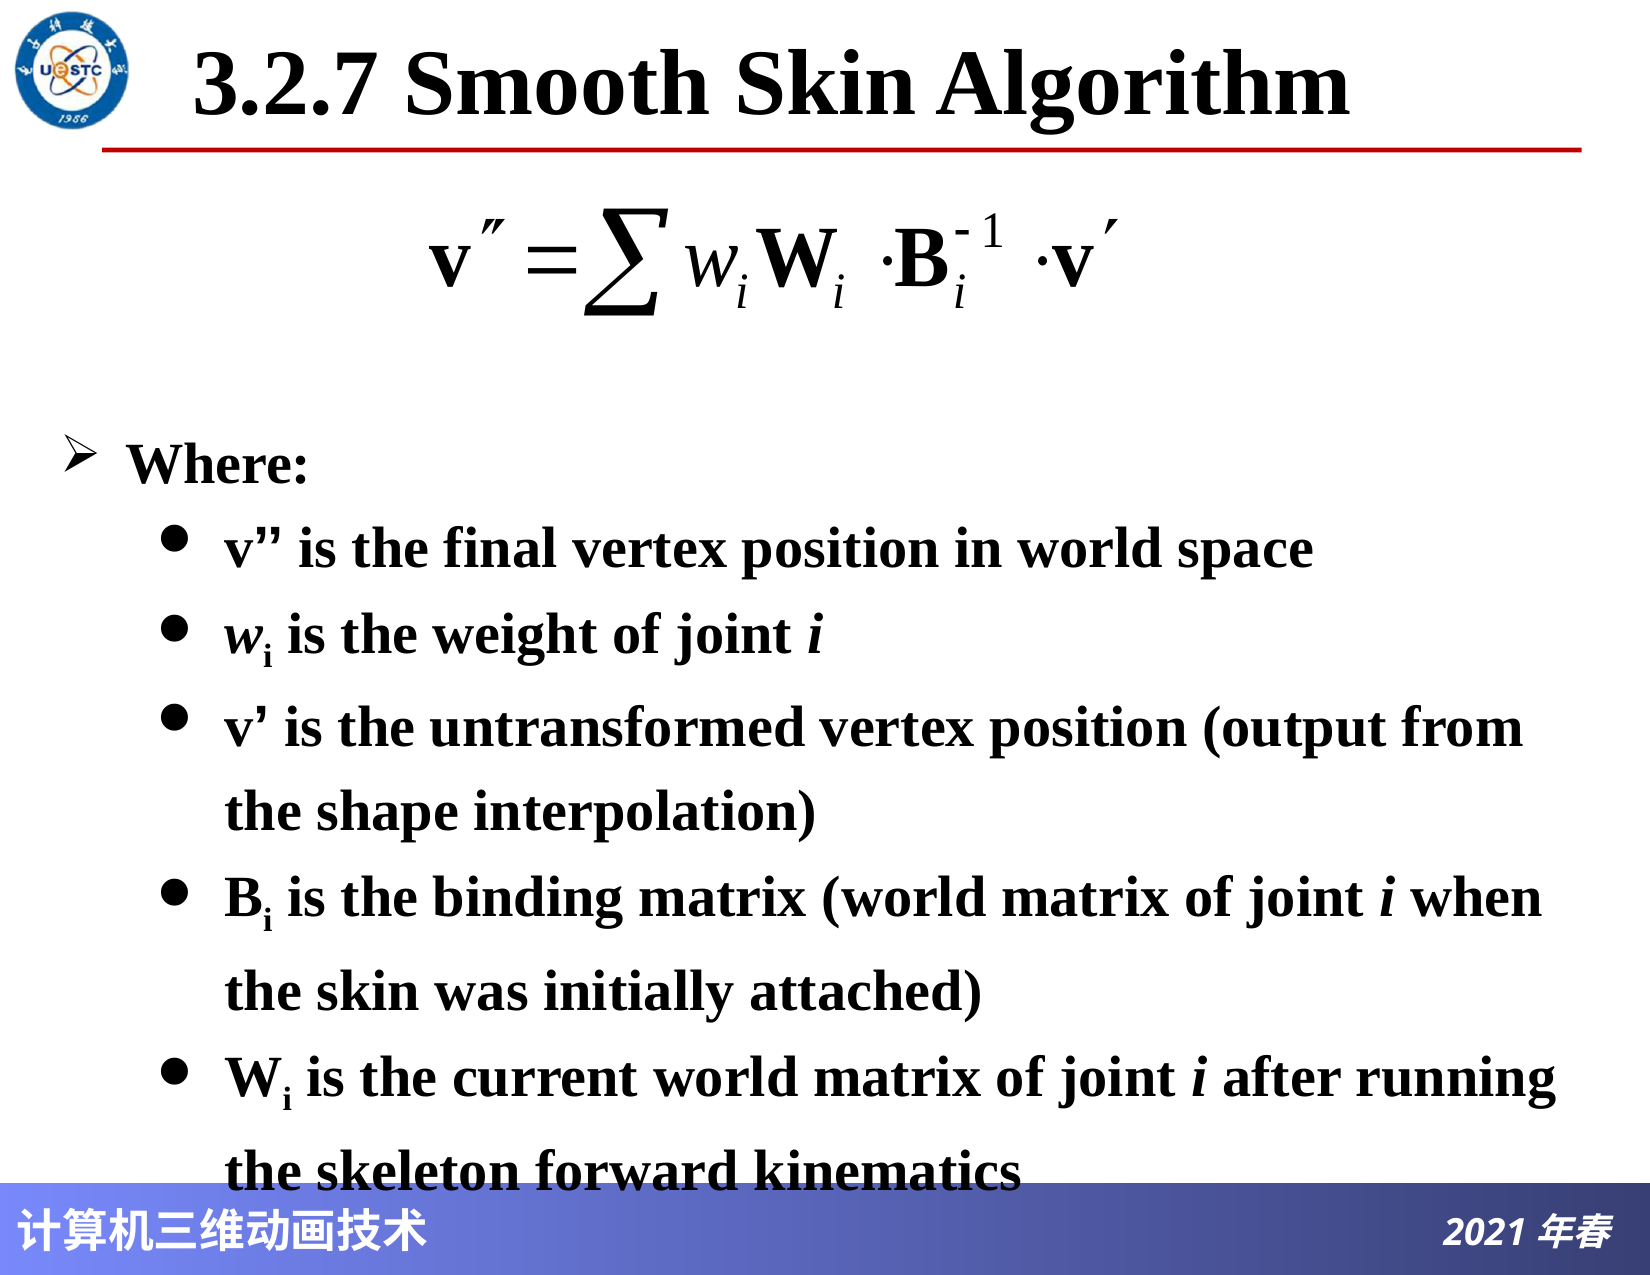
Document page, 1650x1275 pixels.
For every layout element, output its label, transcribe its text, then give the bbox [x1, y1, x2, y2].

picture [0, 0, 136, 140]
list Where: v’’ is the final vertex position in world space wi is the weight of joint i v’ is the untransformed vertex position (output from the shape interpolation) Bi is the binding matrix (world matrix of joint i when the skin was initially attached) Wi is the current world matrix of joint i after running the skeleton forward kinematics [45, 403, 1617, 1177]
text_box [414, 191, 1124, 333]
title 3.2.7 Smooth Skin Algorithm [175, 11, 1582, 142]
